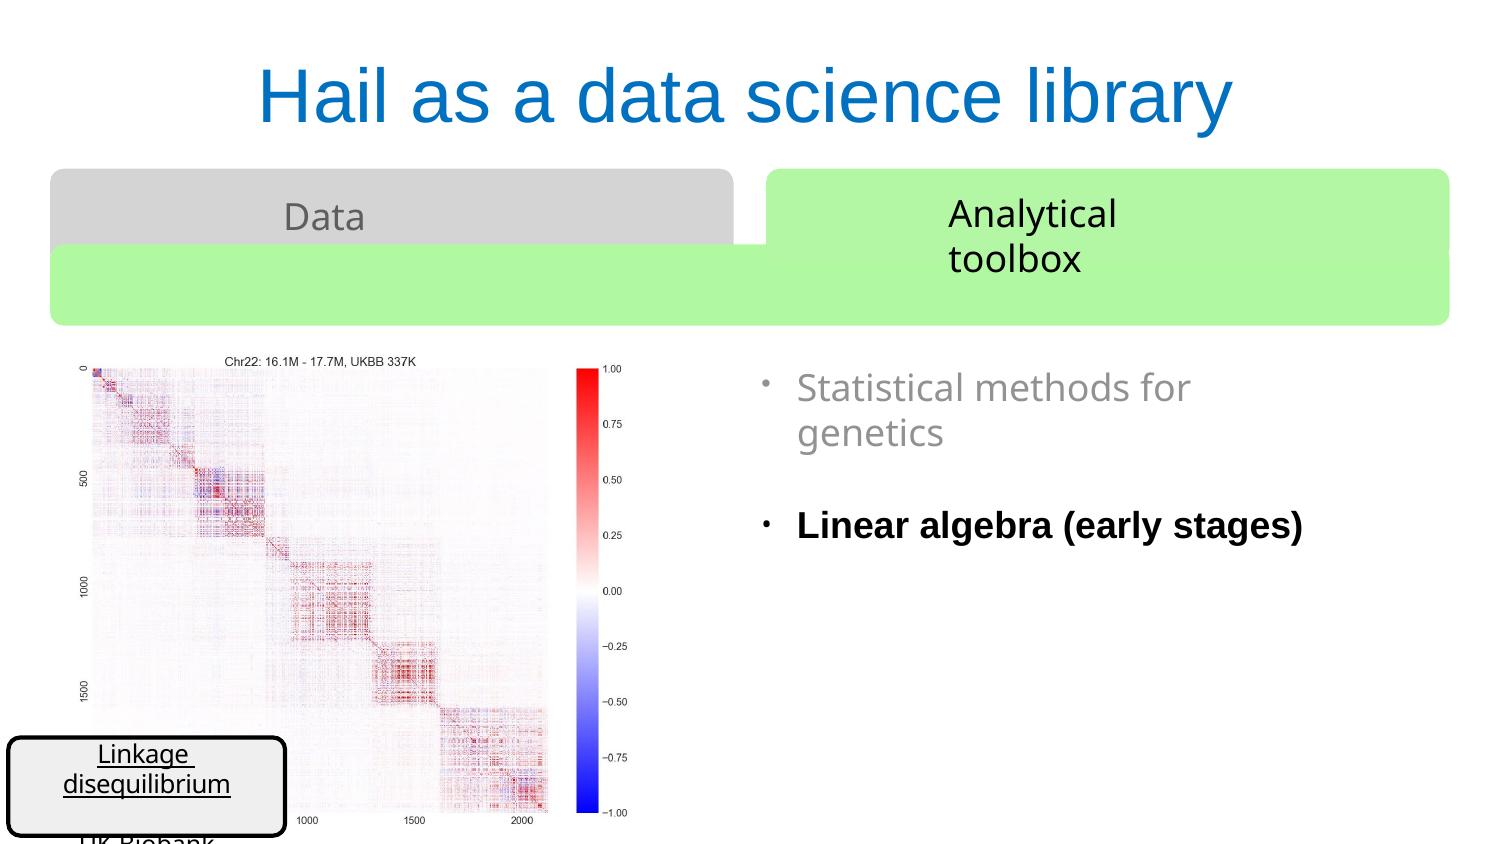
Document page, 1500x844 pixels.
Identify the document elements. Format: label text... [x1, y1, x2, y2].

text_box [6, 355, 629, 838]
text_box Linkage disequilibrium UK Biobank [60, 838, 233, 844]
title Hail as a data science library [255, 0, 1244, 138]
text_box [50, 168, 1450, 326]
text_box Statistical methods for genetics Linear algebra (early stages) [759, 362, 1318, 547]
